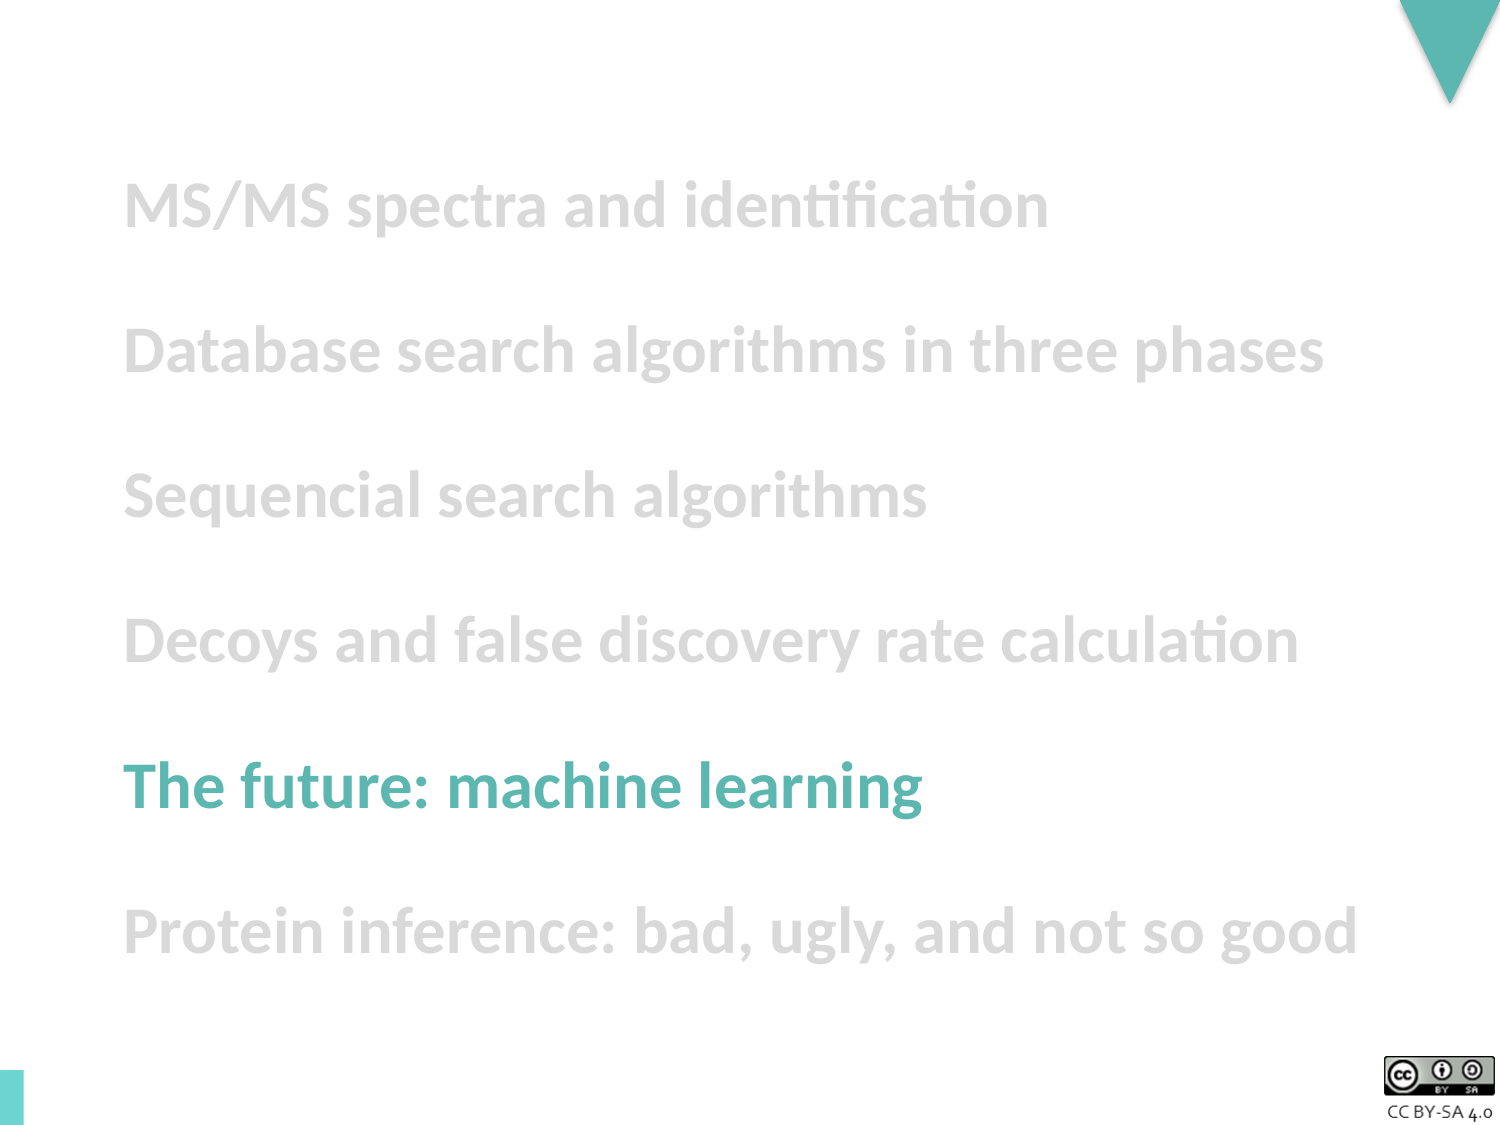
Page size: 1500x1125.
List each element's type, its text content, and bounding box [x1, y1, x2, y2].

text_box Protein inference: bad, ugly, and not so good [108, 879, 1459, 975]
picture [1375, 1056, 1500, 1125]
text_box Database search algorithms in three phases [108, 298, 1402, 394]
text_box MS/MS spectra and identification [108, 153, 1500, 248]
text_box Sequencial search algorithms [108, 443, 1500, 539]
text_box Decoys and false discovery rate calculation [108, 588, 1459, 684]
text_box The future: machine learning [108, 734, 1459, 829]
